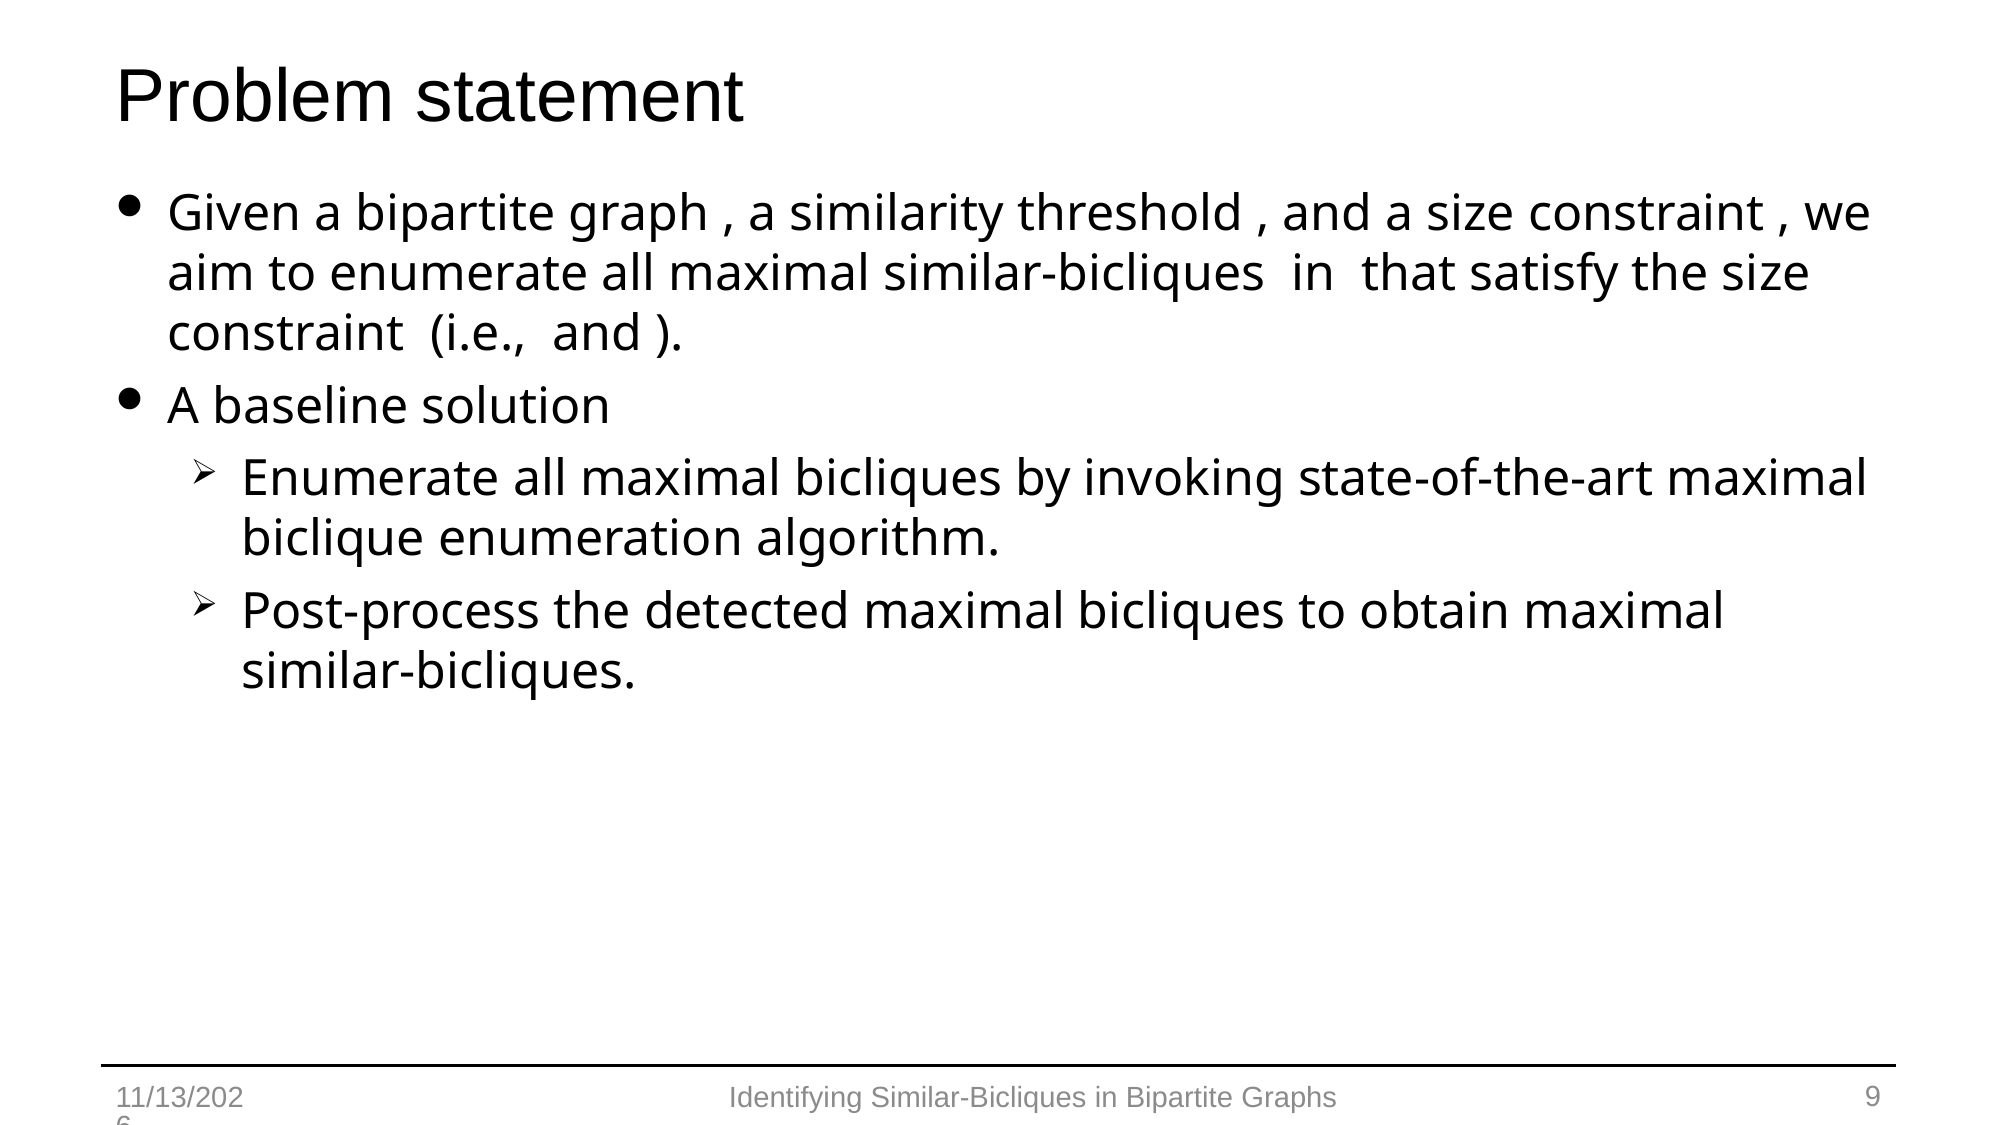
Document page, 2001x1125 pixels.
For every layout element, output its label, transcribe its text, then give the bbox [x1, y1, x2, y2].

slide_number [100, 1071, 259, 1119]
footer Identifying Similar-Bicliques in Bipartite Graphs [259, 1071, 1807, 1119]
slide_number 9 [1807, 1071, 1897, 1119]
title Problem statement [100, 26, 1897, 168]
